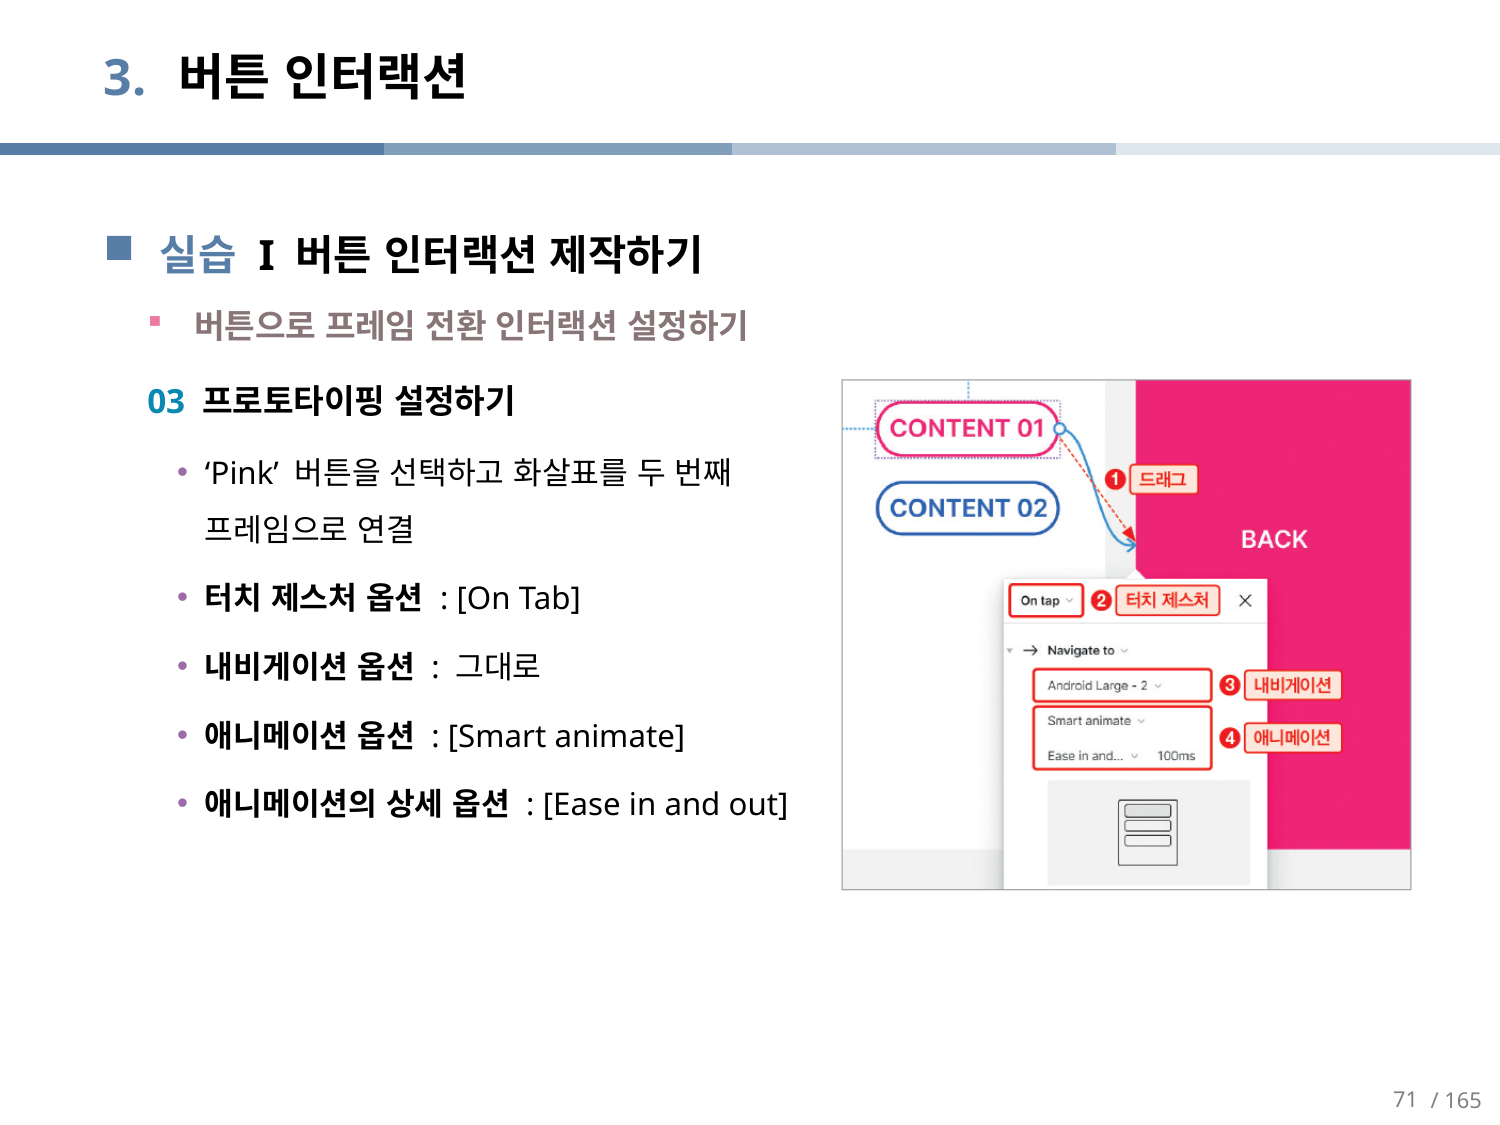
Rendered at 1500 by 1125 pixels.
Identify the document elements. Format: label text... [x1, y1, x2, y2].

title 버튼 인터랙션 [88, 30, 1211, 121]
picture [832, 373, 1420, 902]
list 실습 I 버튼 인터랙션 제작하기 버튼으로 프레임 전환 인터랙션 설정하기 03 프로토타이핑 설정하기 ‘Pink’ 버튼을 선택하고 화살표를 두 번째 프레임으로 연결 터치 제스처 옵션 : [On Tab] 내비게이션 옵션 : 그대로 애니메이션 옵션 : [Smart animate] 애니메이션의 상세 옵션 : [Ease in and out] [88, 196, 833, 1083]
